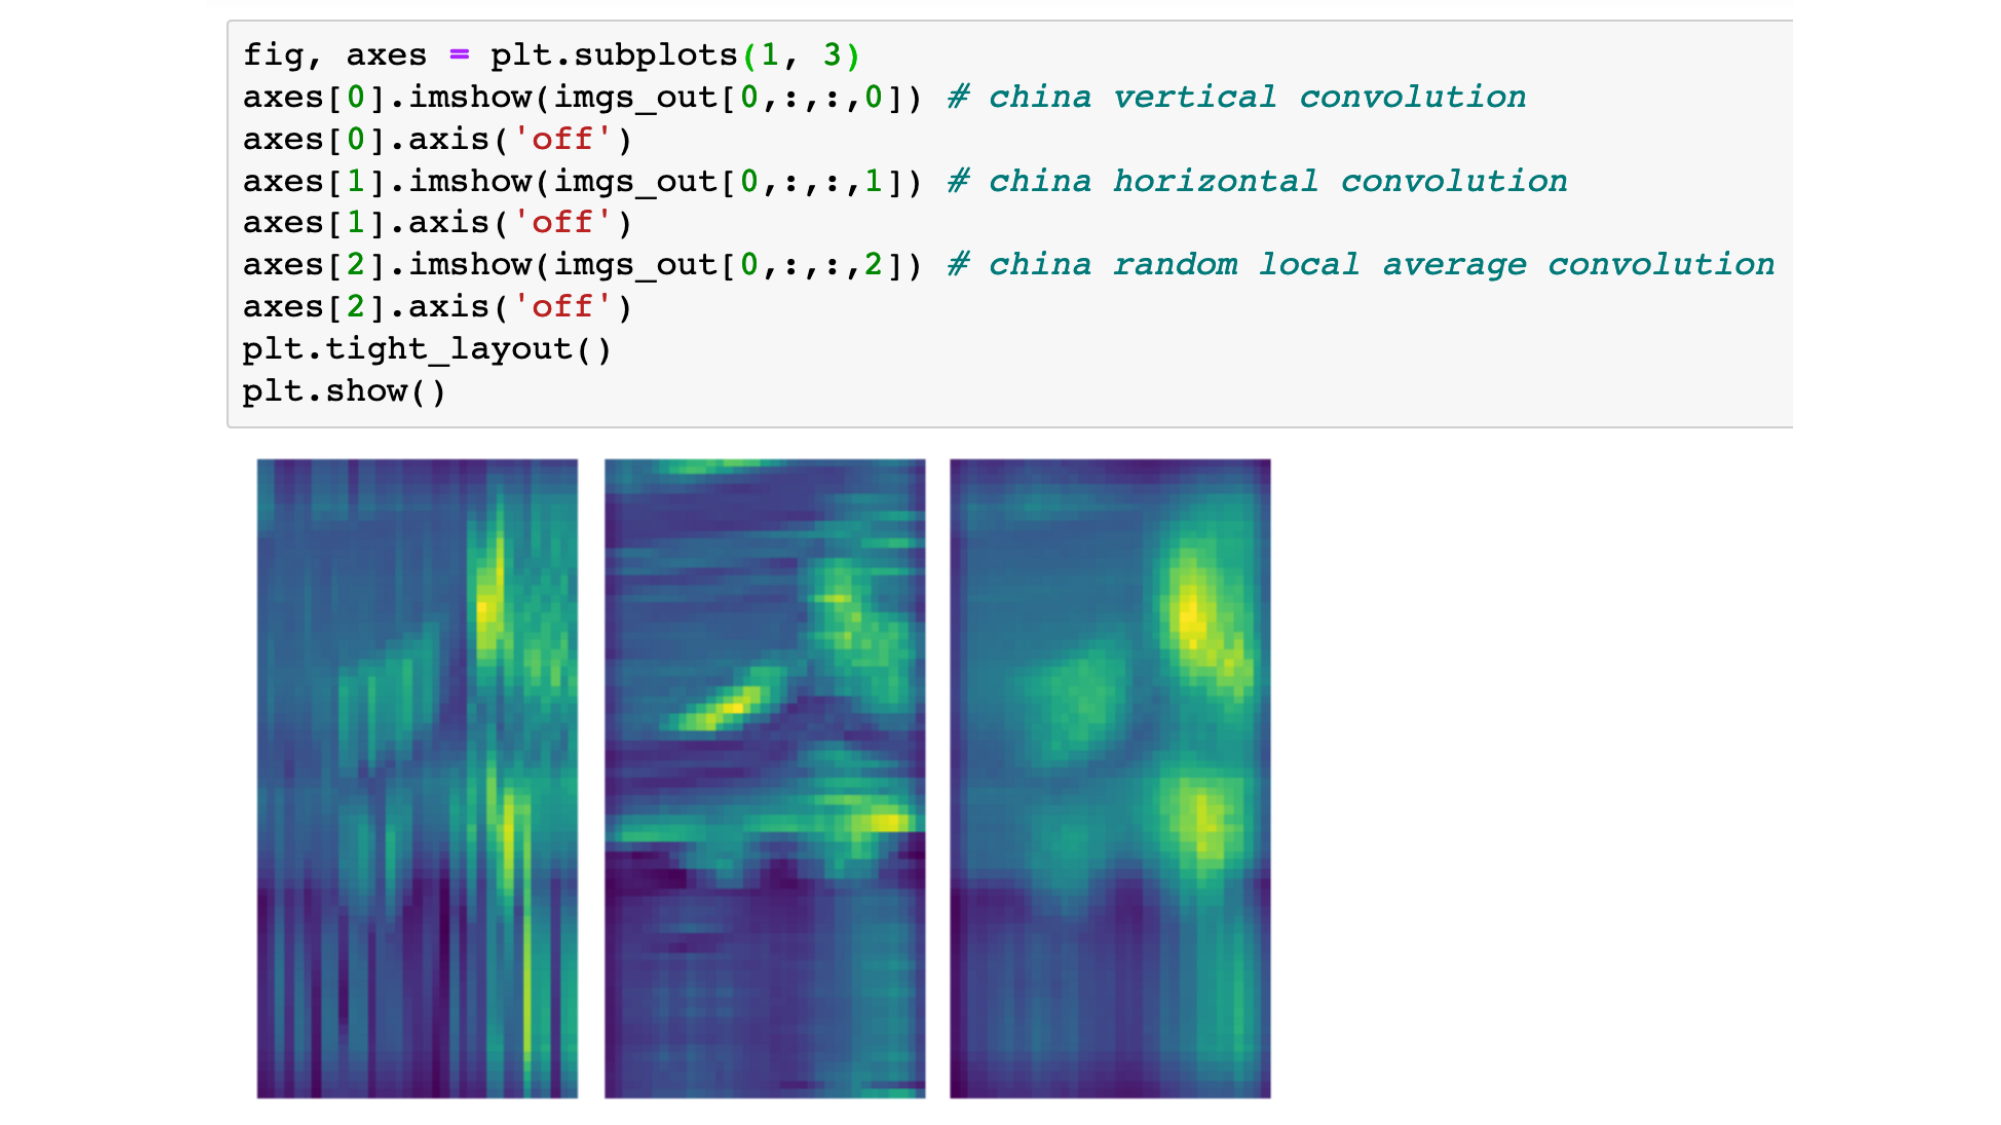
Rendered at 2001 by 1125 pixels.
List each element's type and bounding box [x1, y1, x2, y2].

picture [207, 0, 1793, 1125]
